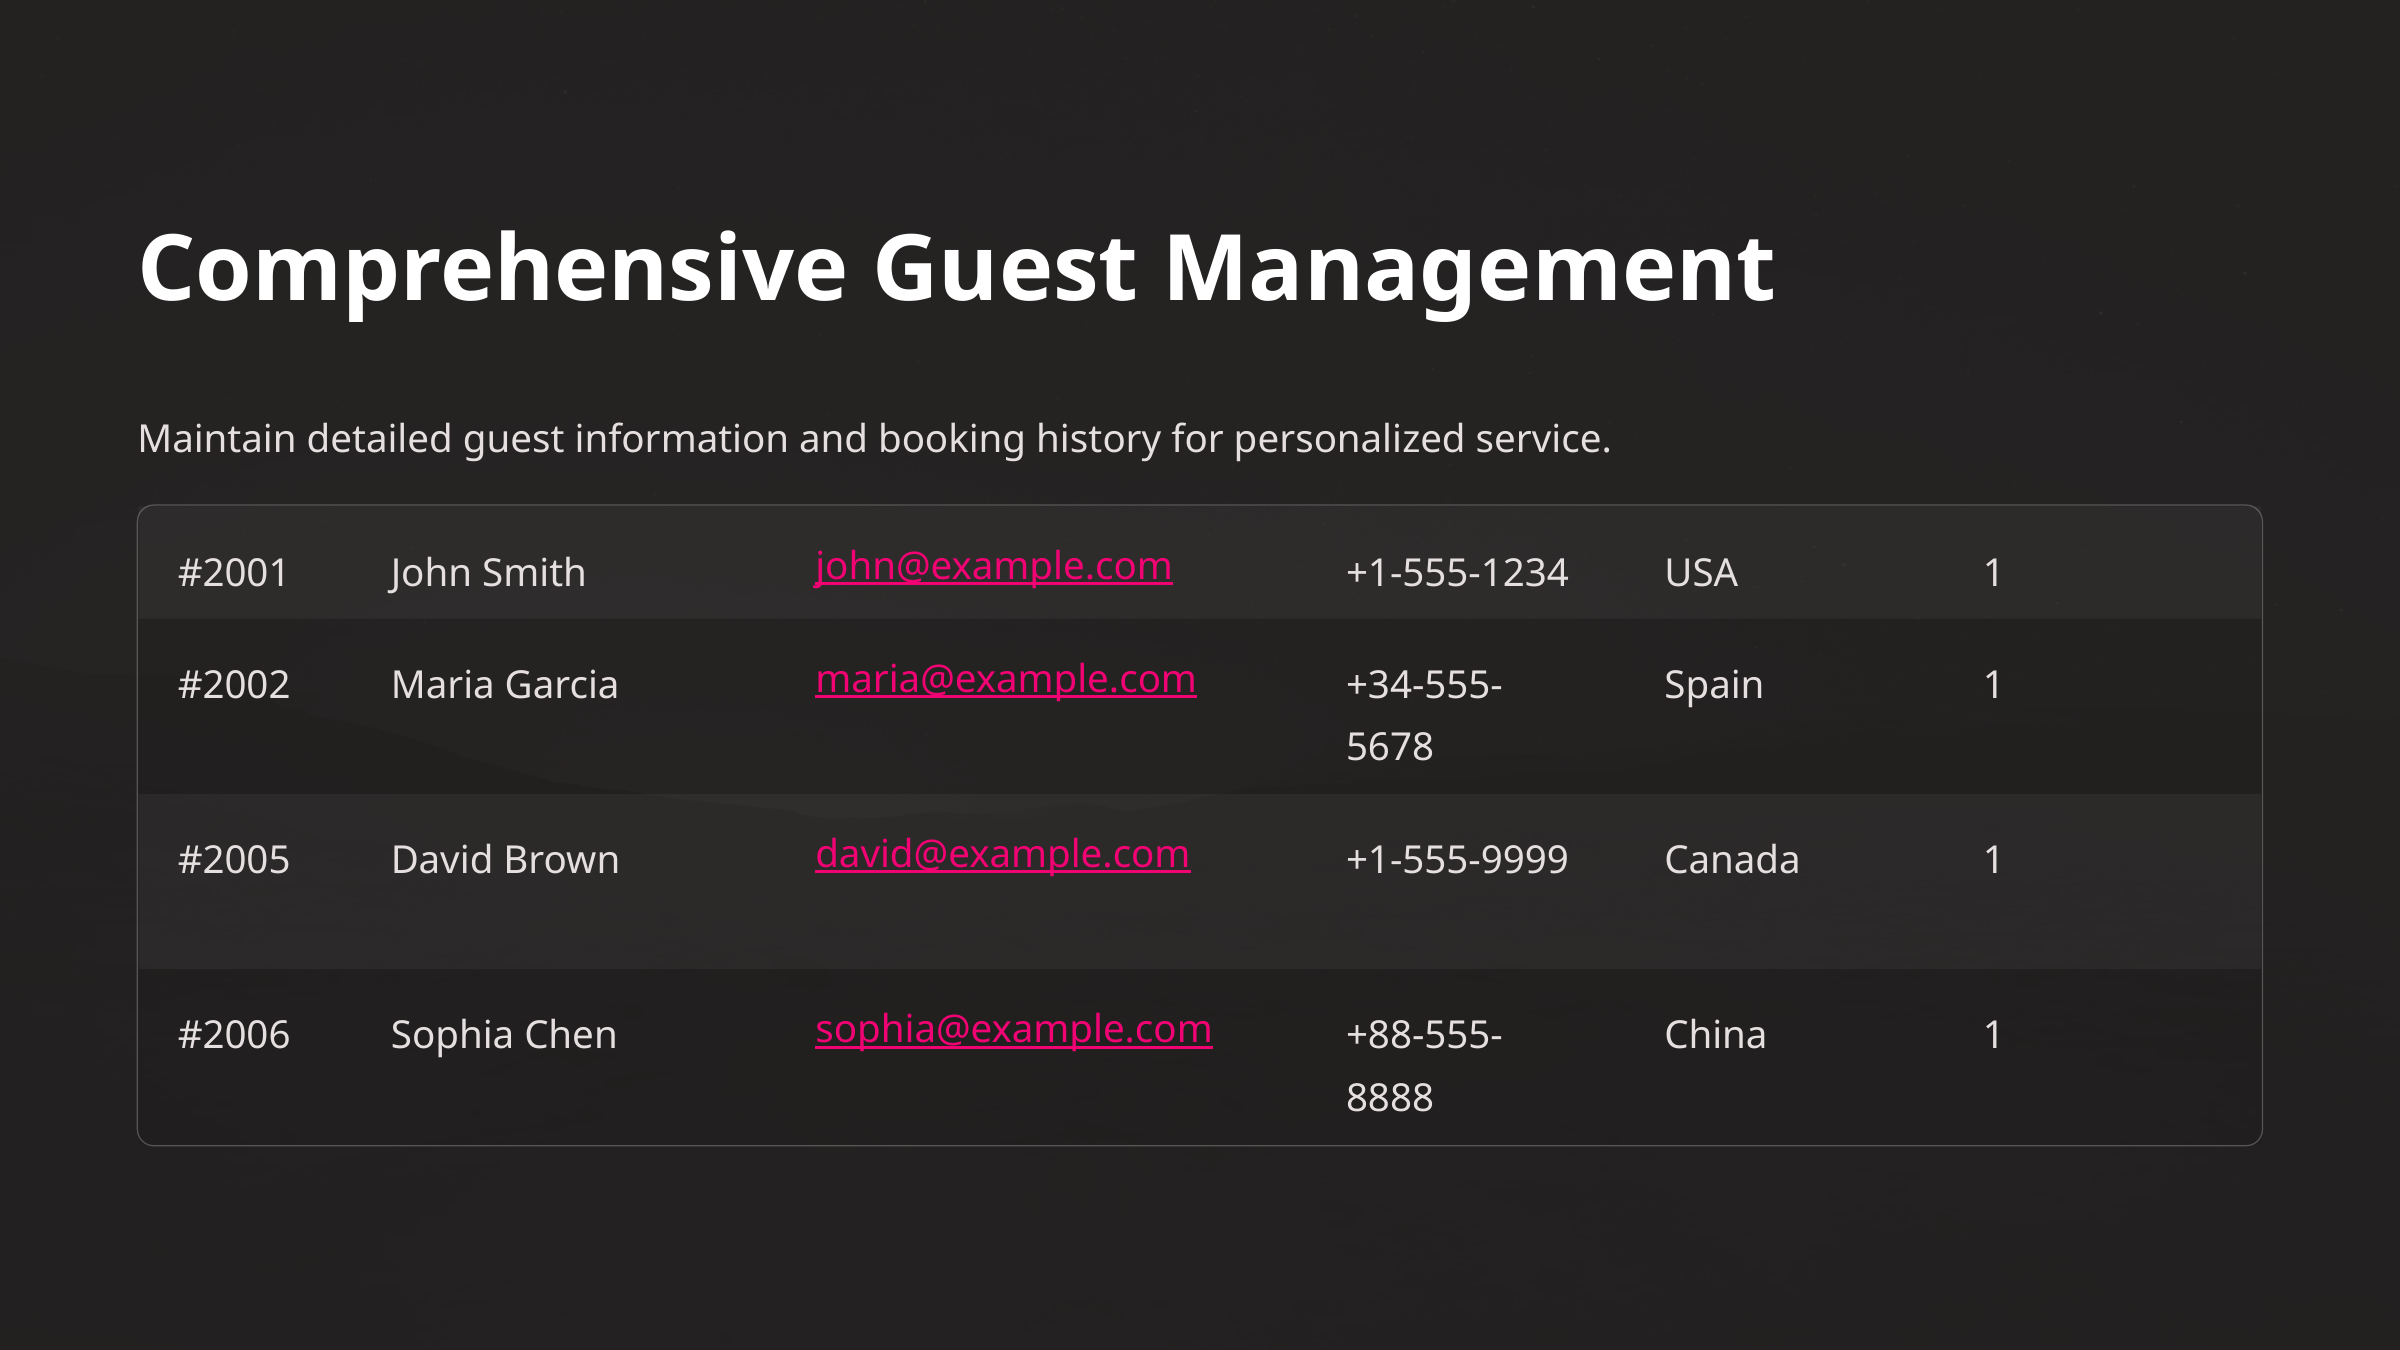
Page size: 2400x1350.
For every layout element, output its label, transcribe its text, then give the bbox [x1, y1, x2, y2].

text_box Spain [1664, 643, 1903, 707]
text_box [138, 969, 2262, 1145]
text_box Maintain detailed guest information and booking history for personalized service. [137, 398, 2263, 461]
text_box John Smith [390, 531, 736, 594]
text_box david@example.com [815, 818, 1267, 882]
text_box maria@example.com [815, 643, 1267, 707]
text_box 1 [1982, 818, 2223, 882]
text_box +1-555-9999 [1346, 818, 1585, 945]
text_box #2005 [177, 818, 311, 882]
text_box China [1664, 994, 1903, 1057]
text_box +1-555-1234 [1346, 531, 1585, 594]
text_box +34-555-5678 [1346, 643, 1585, 770]
text_box john@example.com [815, 531, 1267, 594]
text_box USA [1664, 531, 1903, 594]
text_box [138, 618, 2262, 793]
text_box #2001 [177, 531, 311, 594]
text_box 1 [1982, 531, 2223, 594]
text_box 1 [1982, 994, 2223, 1057]
text_box +88-555-8888 [1346, 994, 1585, 1120]
text_box Maria Garcia [390, 643, 736, 707]
text_box 1 [1982, 643, 2223, 707]
text_box David Brown [390, 818, 736, 882]
text_box Sophia Chen [390, 994, 736, 1057]
text_box Canada [1664, 818, 1903, 882]
text_box [138, 506, 2262, 618]
text_box #2006 [177, 994, 311, 1057]
text_box #2002 [177, 643, 311, 707]
text_box [138, 793, 2262, 969]
text_box Comprehensive Guest Management [137, 204, 1659, 320]
text_box sophia@example.com [815, 994, 1267, 1057]
